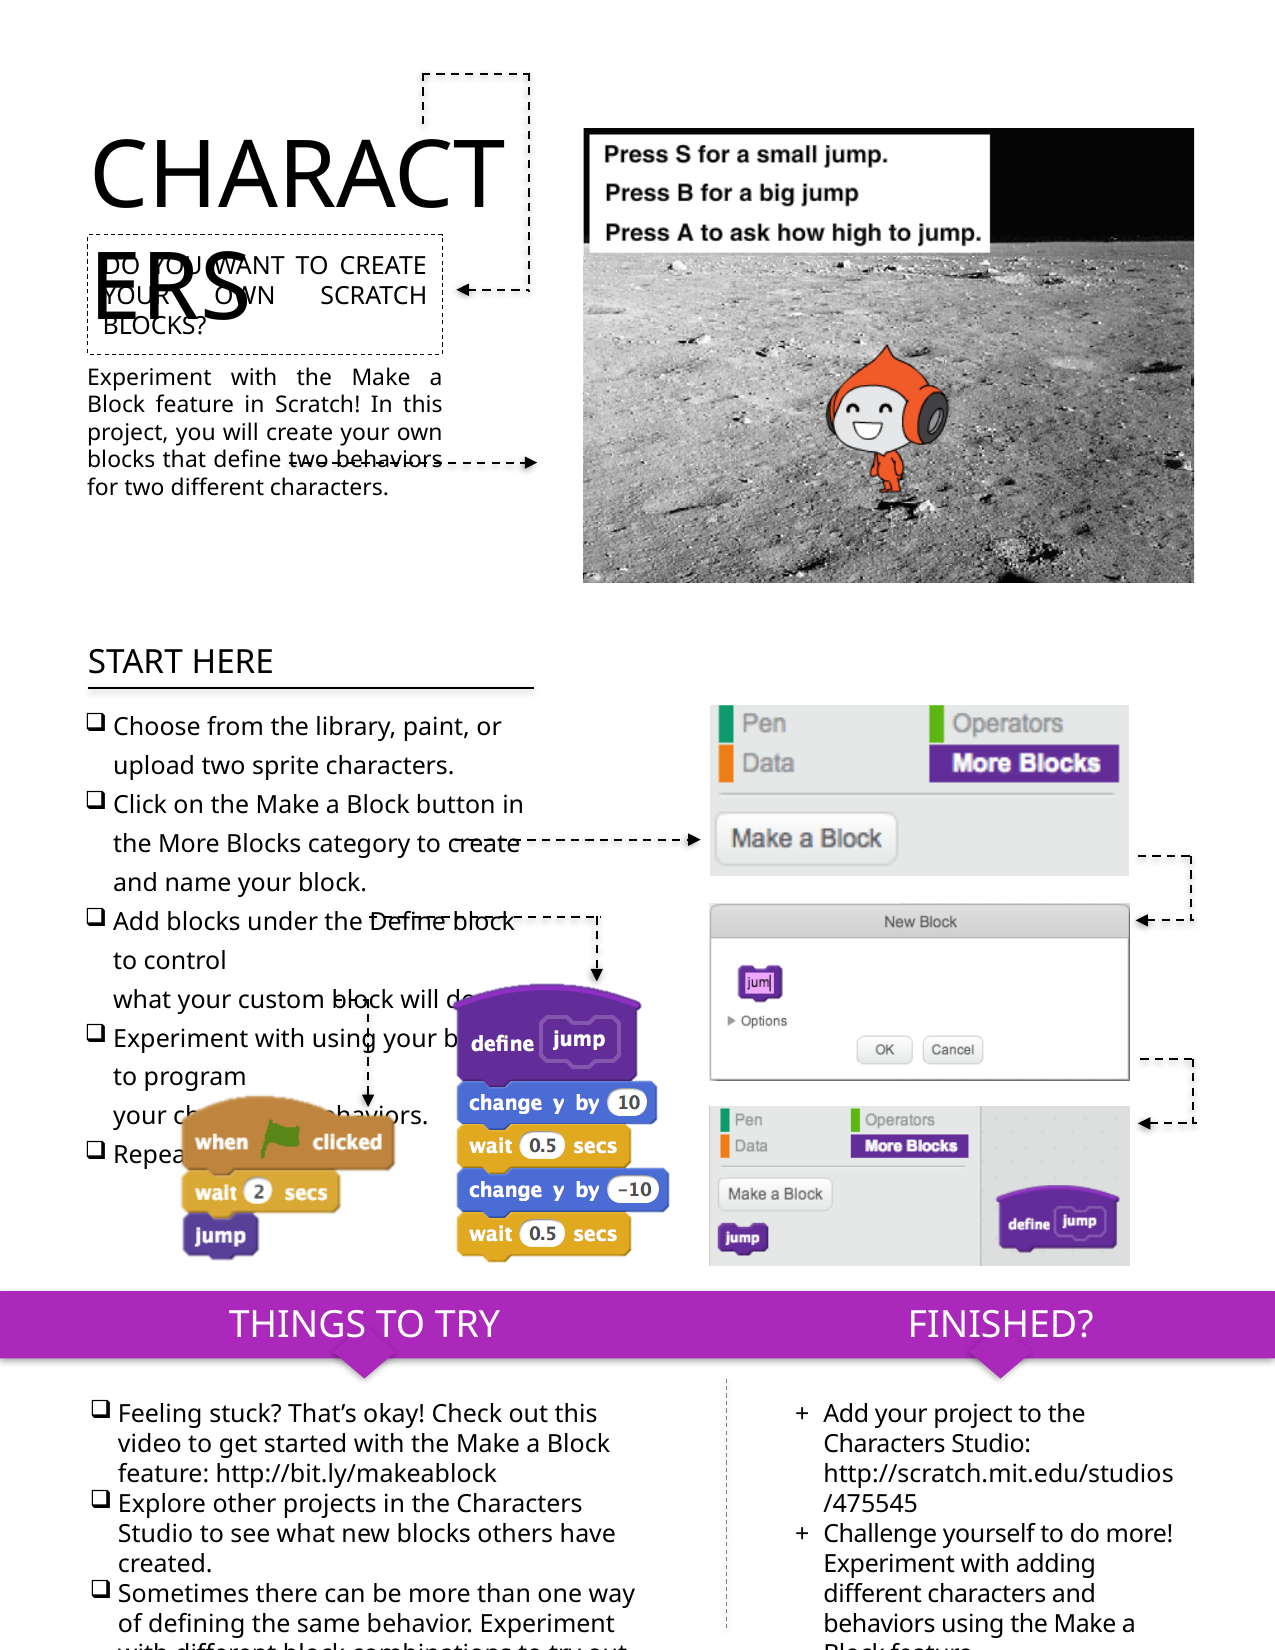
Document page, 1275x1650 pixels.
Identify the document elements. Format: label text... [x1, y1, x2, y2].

text_box CHARACTERS [533, 106, 537, 247]
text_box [708, 704, 1197, 1266]
picture [151, 1060, 427, 1283]
picture [583, 127, 1195, 583]
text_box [421, 72, 529, 293]
text_box Add your project to the Characters Studio: http://scratch.mit.edu/studios/475545 Challenge yourself to do more! Experiment with adding different characters and behaviors using the Make a Block feature. Help a neighbor! [780, 1390, 1193, 1650]
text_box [333, 999, 370, 1059]
text_box CHARACTERS [75, 106, 416, 247]
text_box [70, 248, 558, 1063]
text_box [368, 916, 602, 982]
text_box Feeling stuck? That’s okay! Check out this video to get started with the Make a Block feature: http://bit.ly/makeablock Explore other projects in the Characters Studio to see what new blocks others have created. Sometimes there can be more than one way of defining the same behavior. Experiment with different block combinations to try out multiple options and outcomes. [75, 1390, 661, 1650]
picture [445, 982, 674, 1265]
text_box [0, 1290, 1275, 1379]
